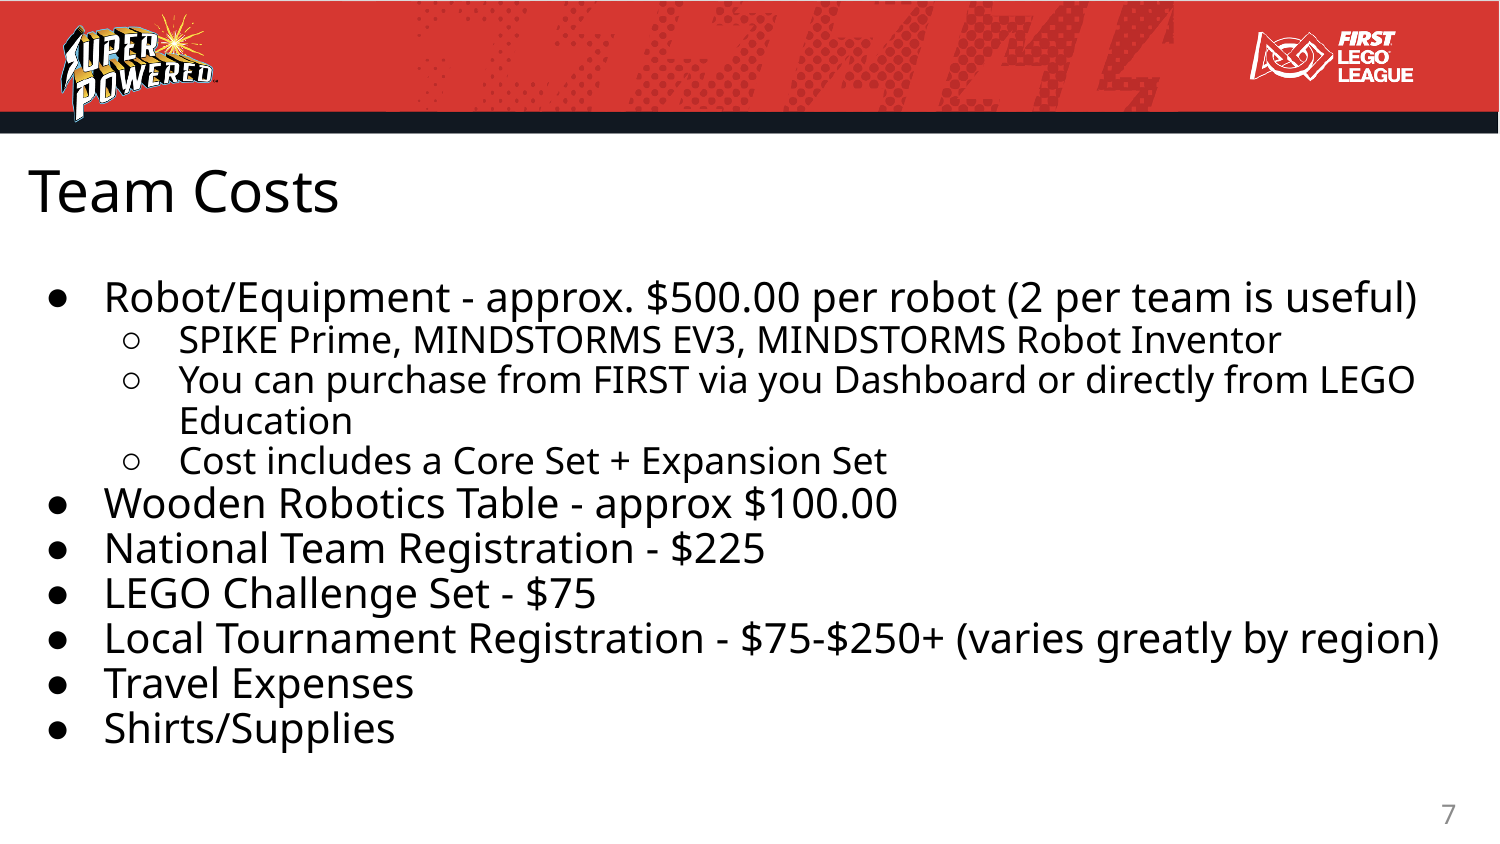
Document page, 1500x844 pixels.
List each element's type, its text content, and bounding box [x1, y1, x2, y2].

list Robot/Equipment - approx. $500.00 per robot (2 per team is useful) SPIKE Prime, MINDSTORMS EV3, MINDSTORMS Robot Inventor You can purchase from FIRST via you Dashboard or directly from LEGO Education Cost includes a Core Set + Expansion Set Wooden Robotics Table - approx $100.00 National Team Registration - $225 LEGO Challenge Set - $75 Local Tournament Registration - $75-$250+ (varies greatly by region) Travel Expenses Shirts/Supplies [17, 270, 1472, 759]
title Team Costs [17, 156, 1472, 238]
picture [0, 0, 1500, 134]
slide_number 7 [1133, 782, 1472, 828]
